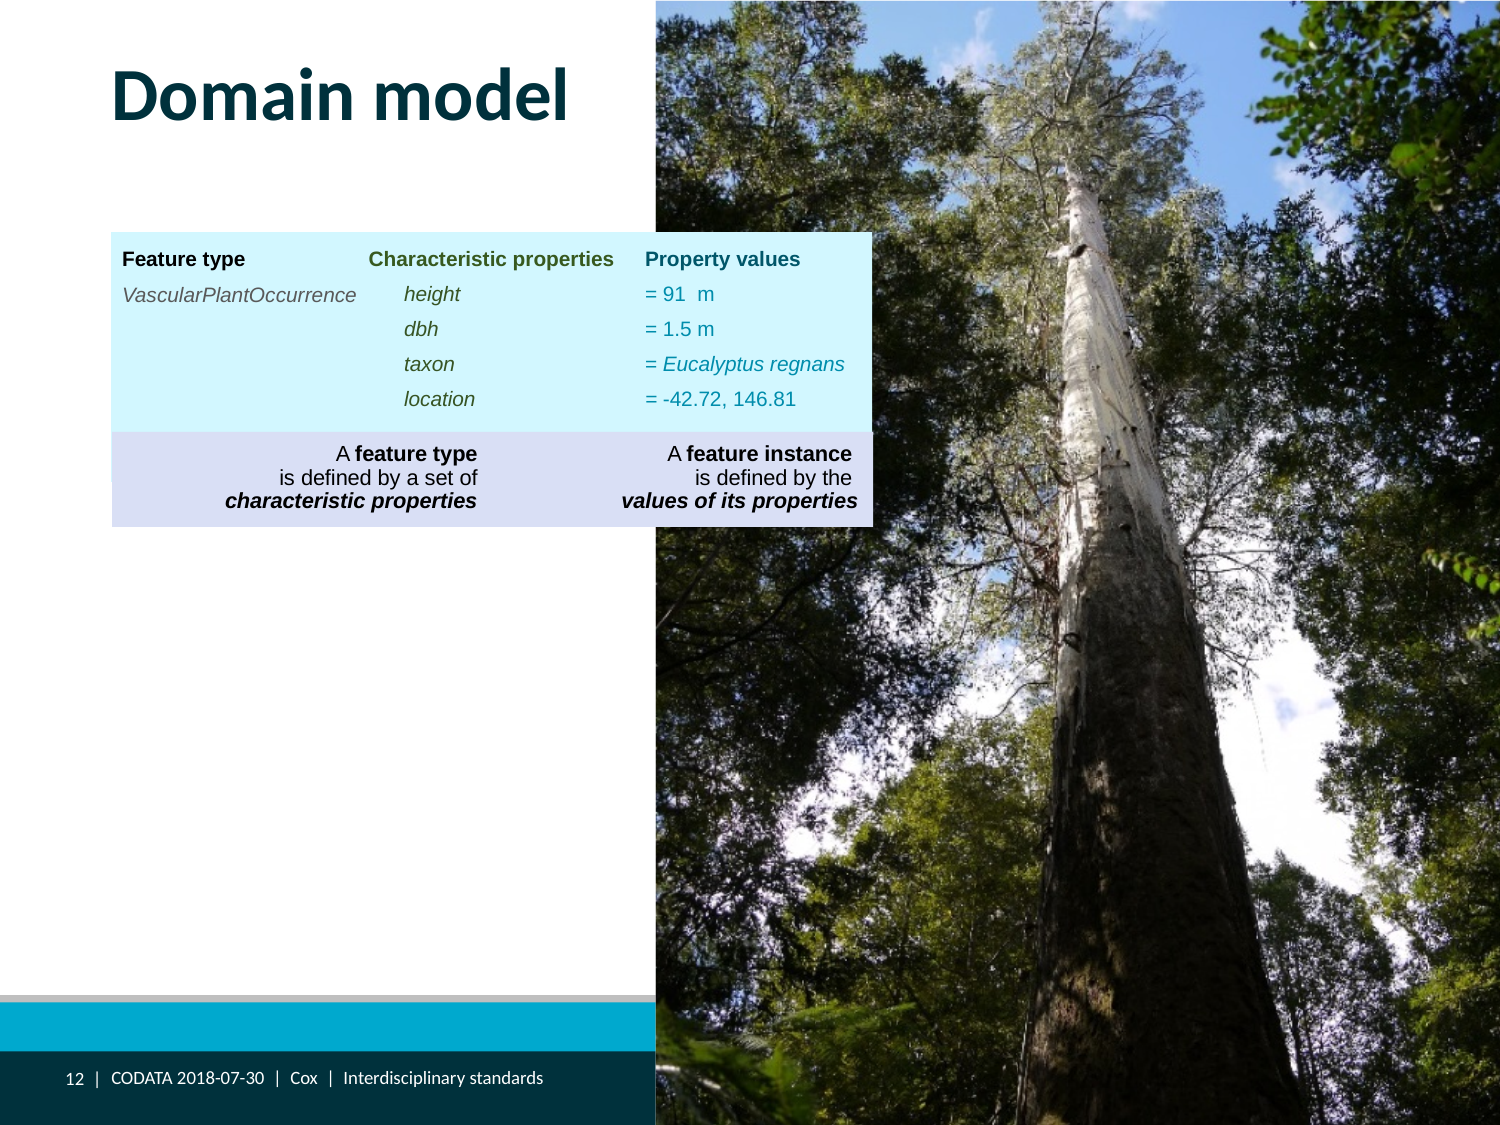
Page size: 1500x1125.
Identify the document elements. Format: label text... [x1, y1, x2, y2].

picture [514, 2, 1500, 1125]
footer CODATA 2018-07-30 | Cox | Interdisciplinary standards [111, 1067, 655, 1088]
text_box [110, 231, 878, 483]
text_box A feature type is defined by a set of characteristic properties A feature instance is defined by the values of its properties [112, 490, 509, 527]
title Domain model [111, 45, 655, 185]
slide_number 12 | [54, 1067, 102, 1088]
